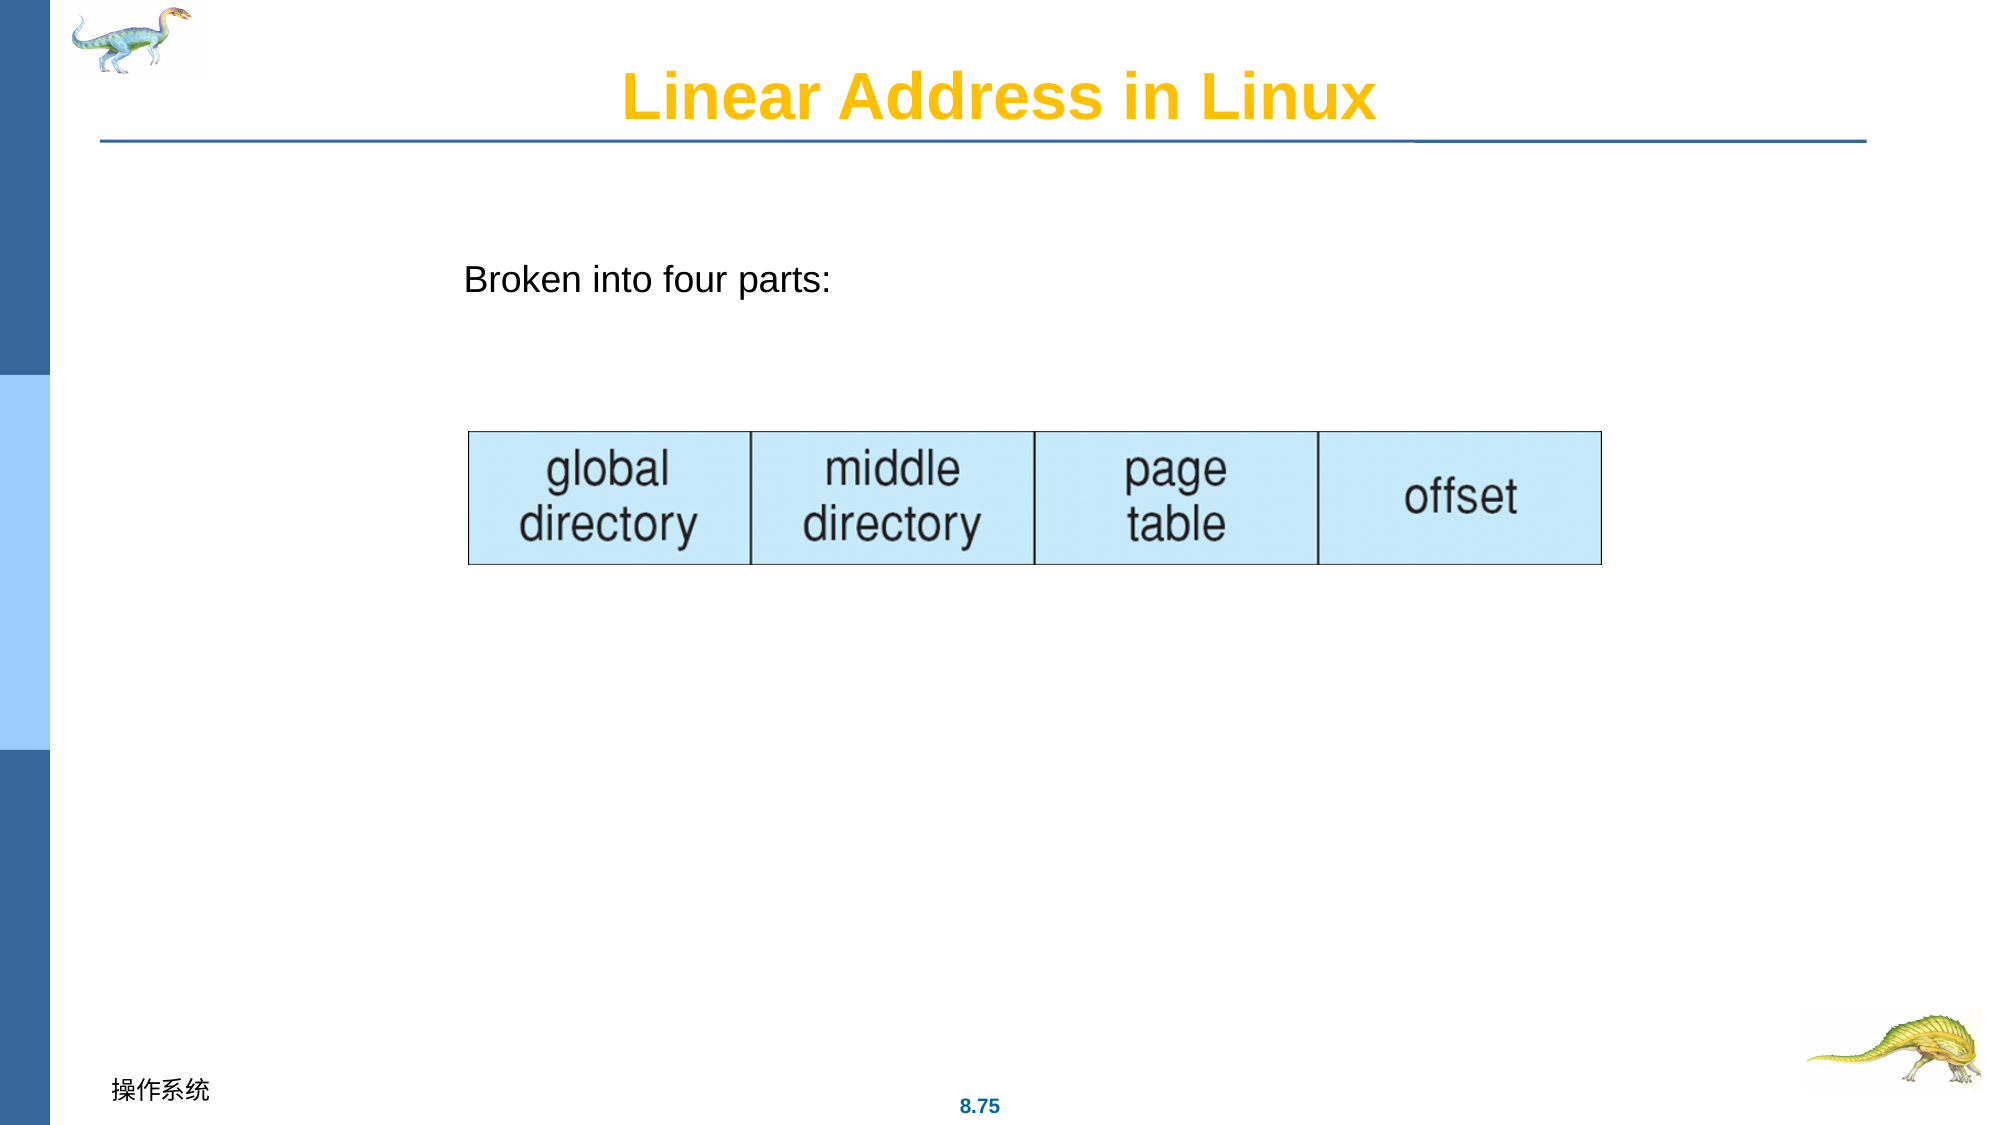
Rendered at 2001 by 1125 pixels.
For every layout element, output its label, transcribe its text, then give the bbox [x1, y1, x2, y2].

picture [1804, 1007, 1982, 1090]
title Linear Address in Linux [99, 45, 1900, 141]
text_box Broken into four parts: [448, 248, 1411, 308]
picture [62, 0, 205, 81]
picture [468, 431, 1603, 566]
